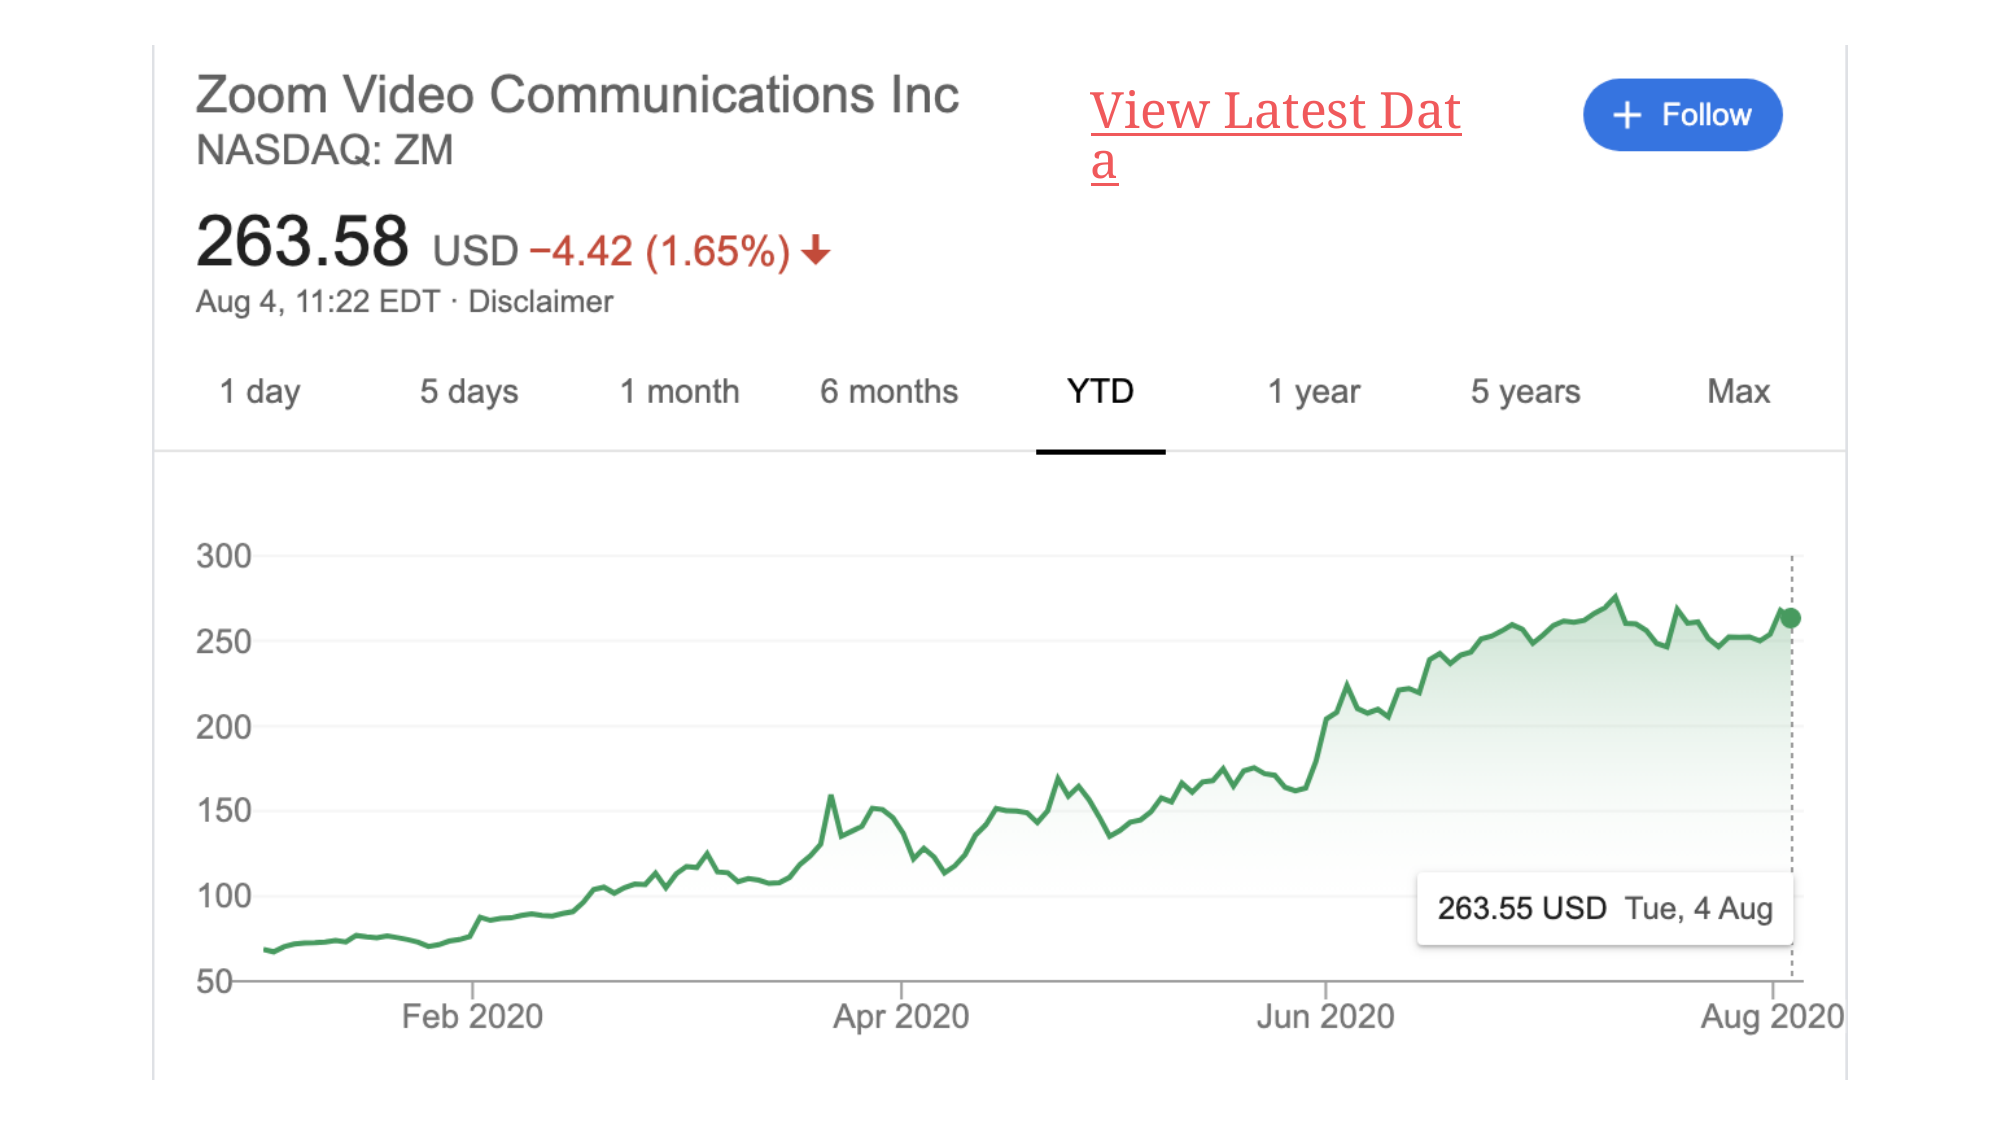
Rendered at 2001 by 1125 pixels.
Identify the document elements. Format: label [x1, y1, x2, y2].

picture [152, 45, 1848, 1080]
